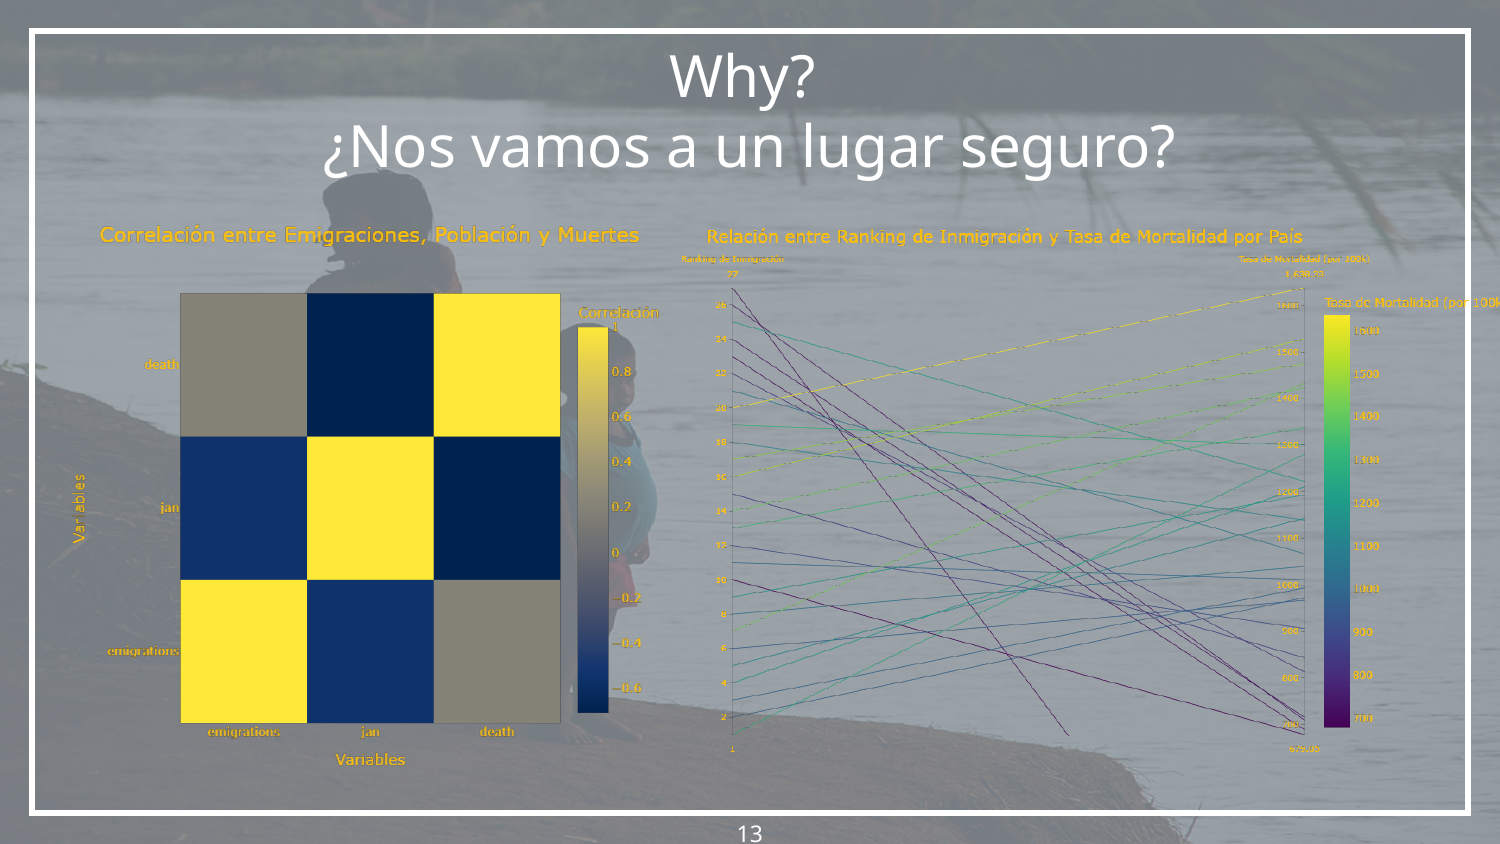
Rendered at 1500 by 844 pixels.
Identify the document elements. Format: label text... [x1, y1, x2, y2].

picture [68, 191, 1500, 805]
slide_number 13 [0, 804, 1500, 840]
title Why? ¿Nos vamos a un lugar seguro? [95, 19, 1405, 198]
